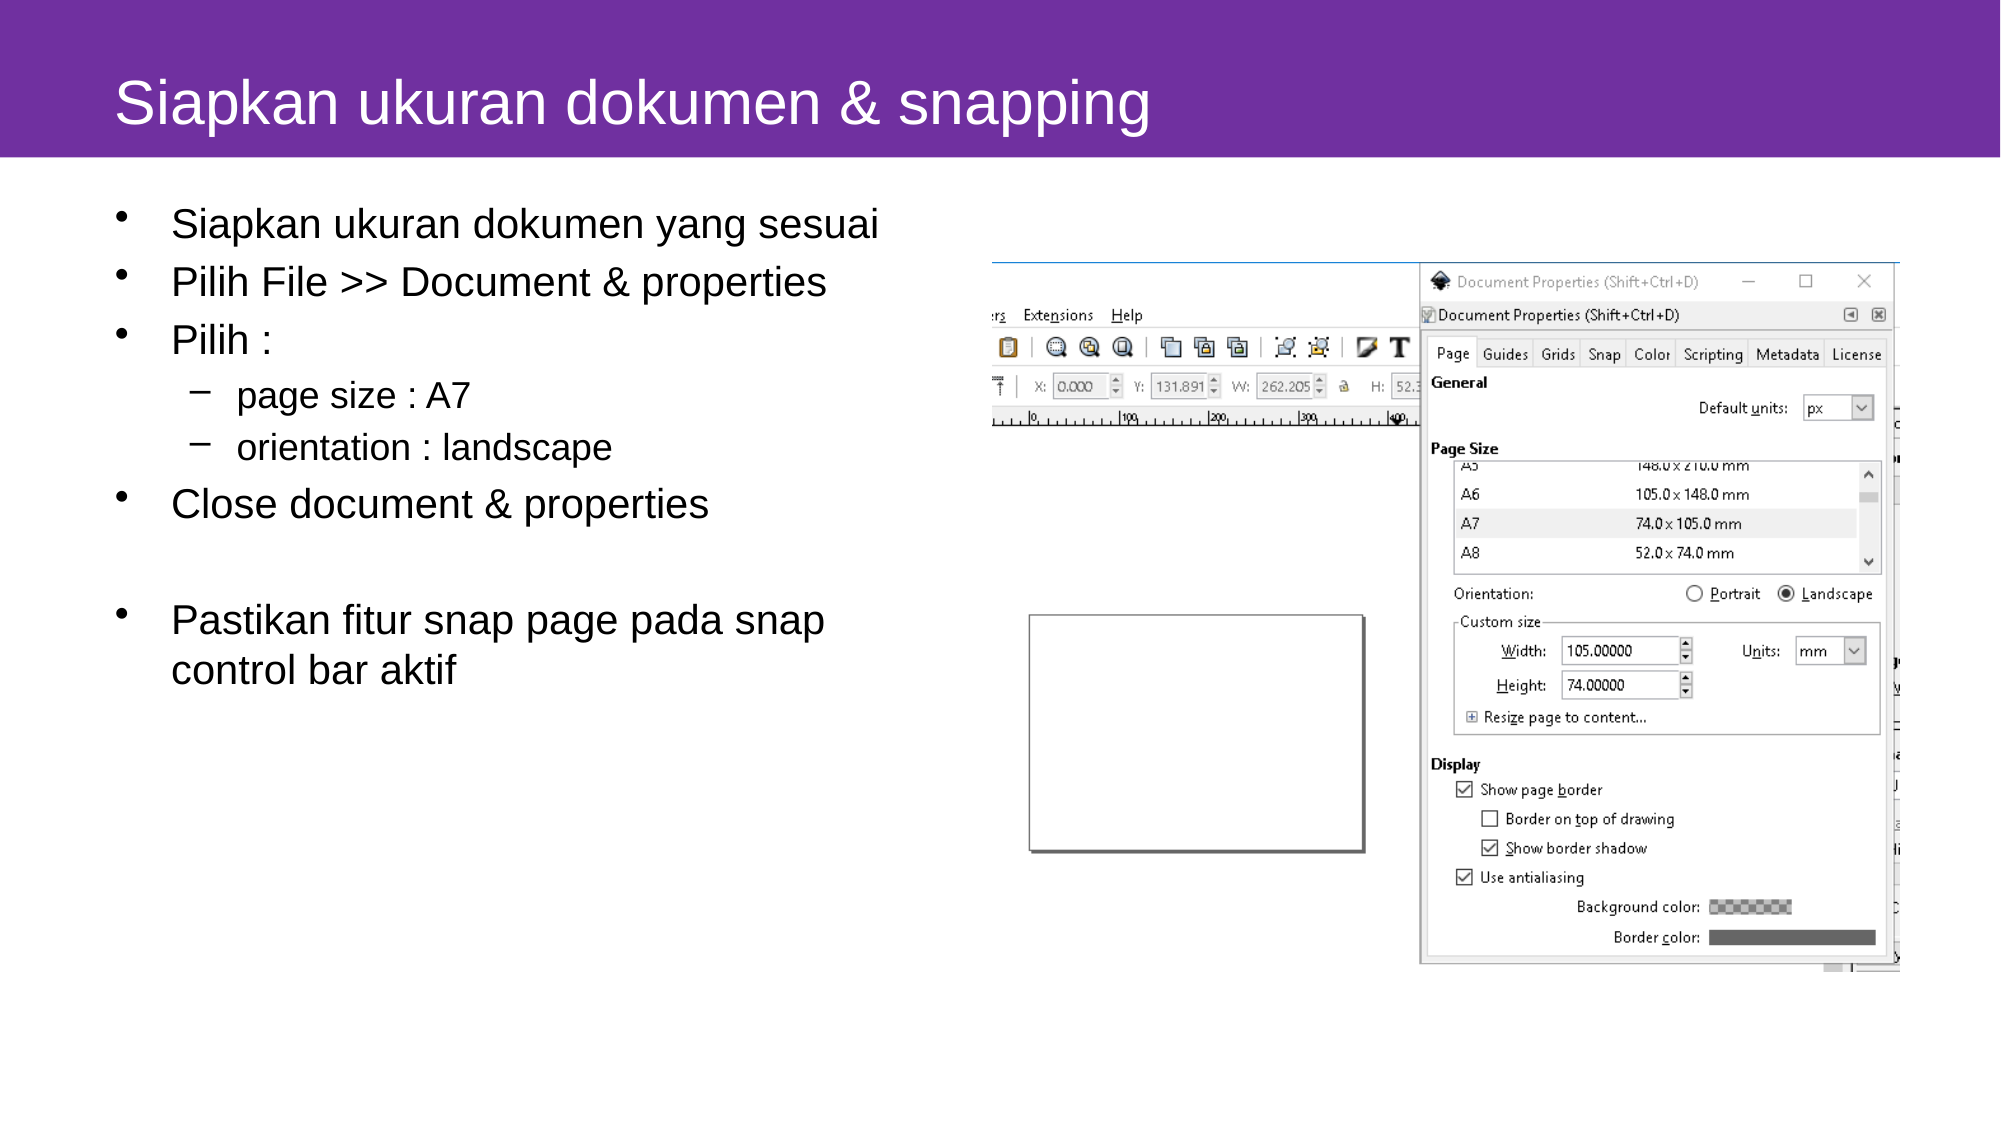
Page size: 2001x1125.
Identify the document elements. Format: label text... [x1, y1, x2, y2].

title Siapkan ukuran dokumen & snapping [99, 44, 1901, 155]
picture [992, 262, 1900, 972]
list Siapkan ukuran dokumen yang sesuai Pilih File >> Document & properties Pilih : page size : A7 orientation : landscape Close document & properties Pastikan fitur snap page pada snap control bar aktif [99, 188, 909, 1006]
